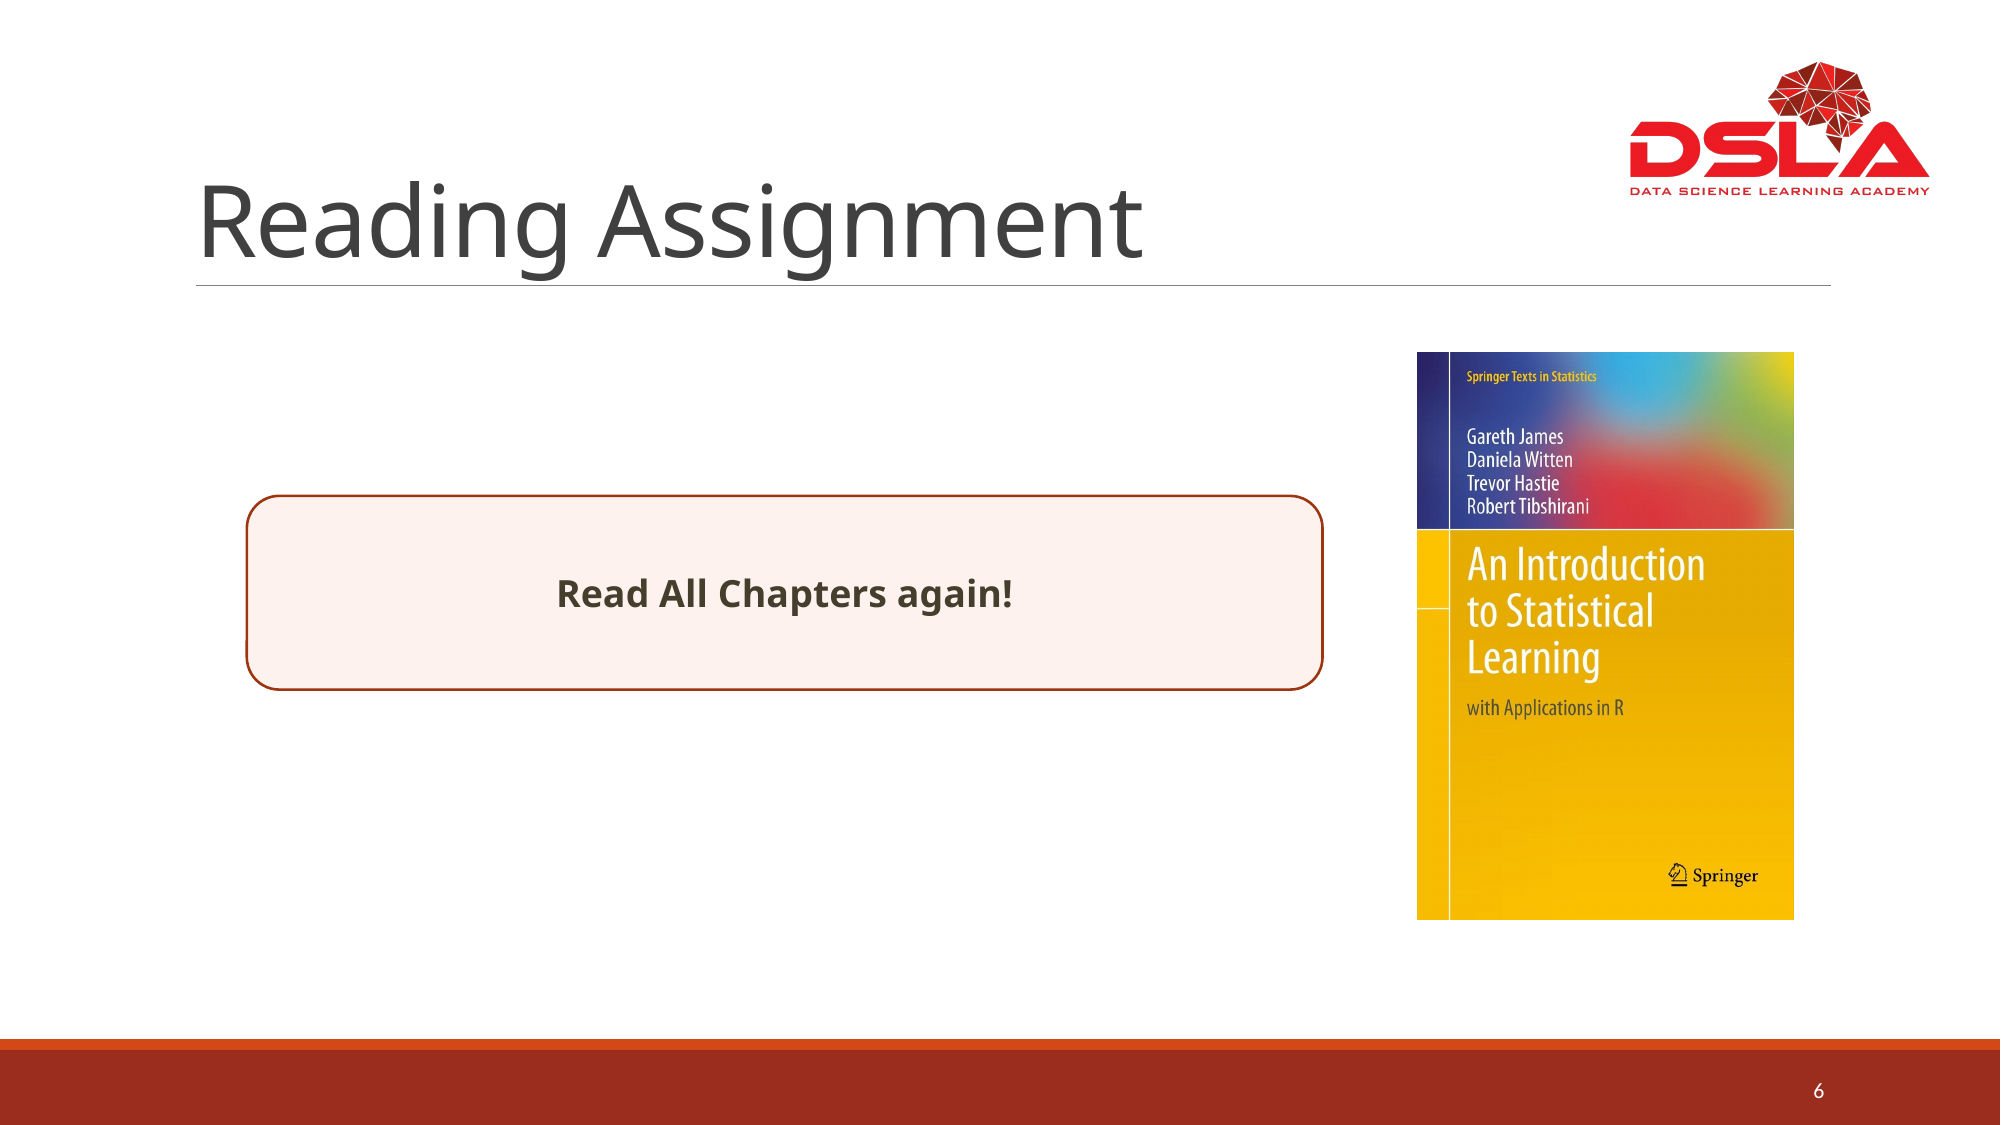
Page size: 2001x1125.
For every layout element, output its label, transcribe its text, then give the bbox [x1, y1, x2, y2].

picture [1417, 351, 1795, 920]
slide_number 6 [1624, 1059, 1840, 1120]
picture [1605, 16, 1973, 242]
title Reading Assignment [180, 47, 1830, 285]
text_box Read All Chapters again! [245, 494, 1324, 691]
